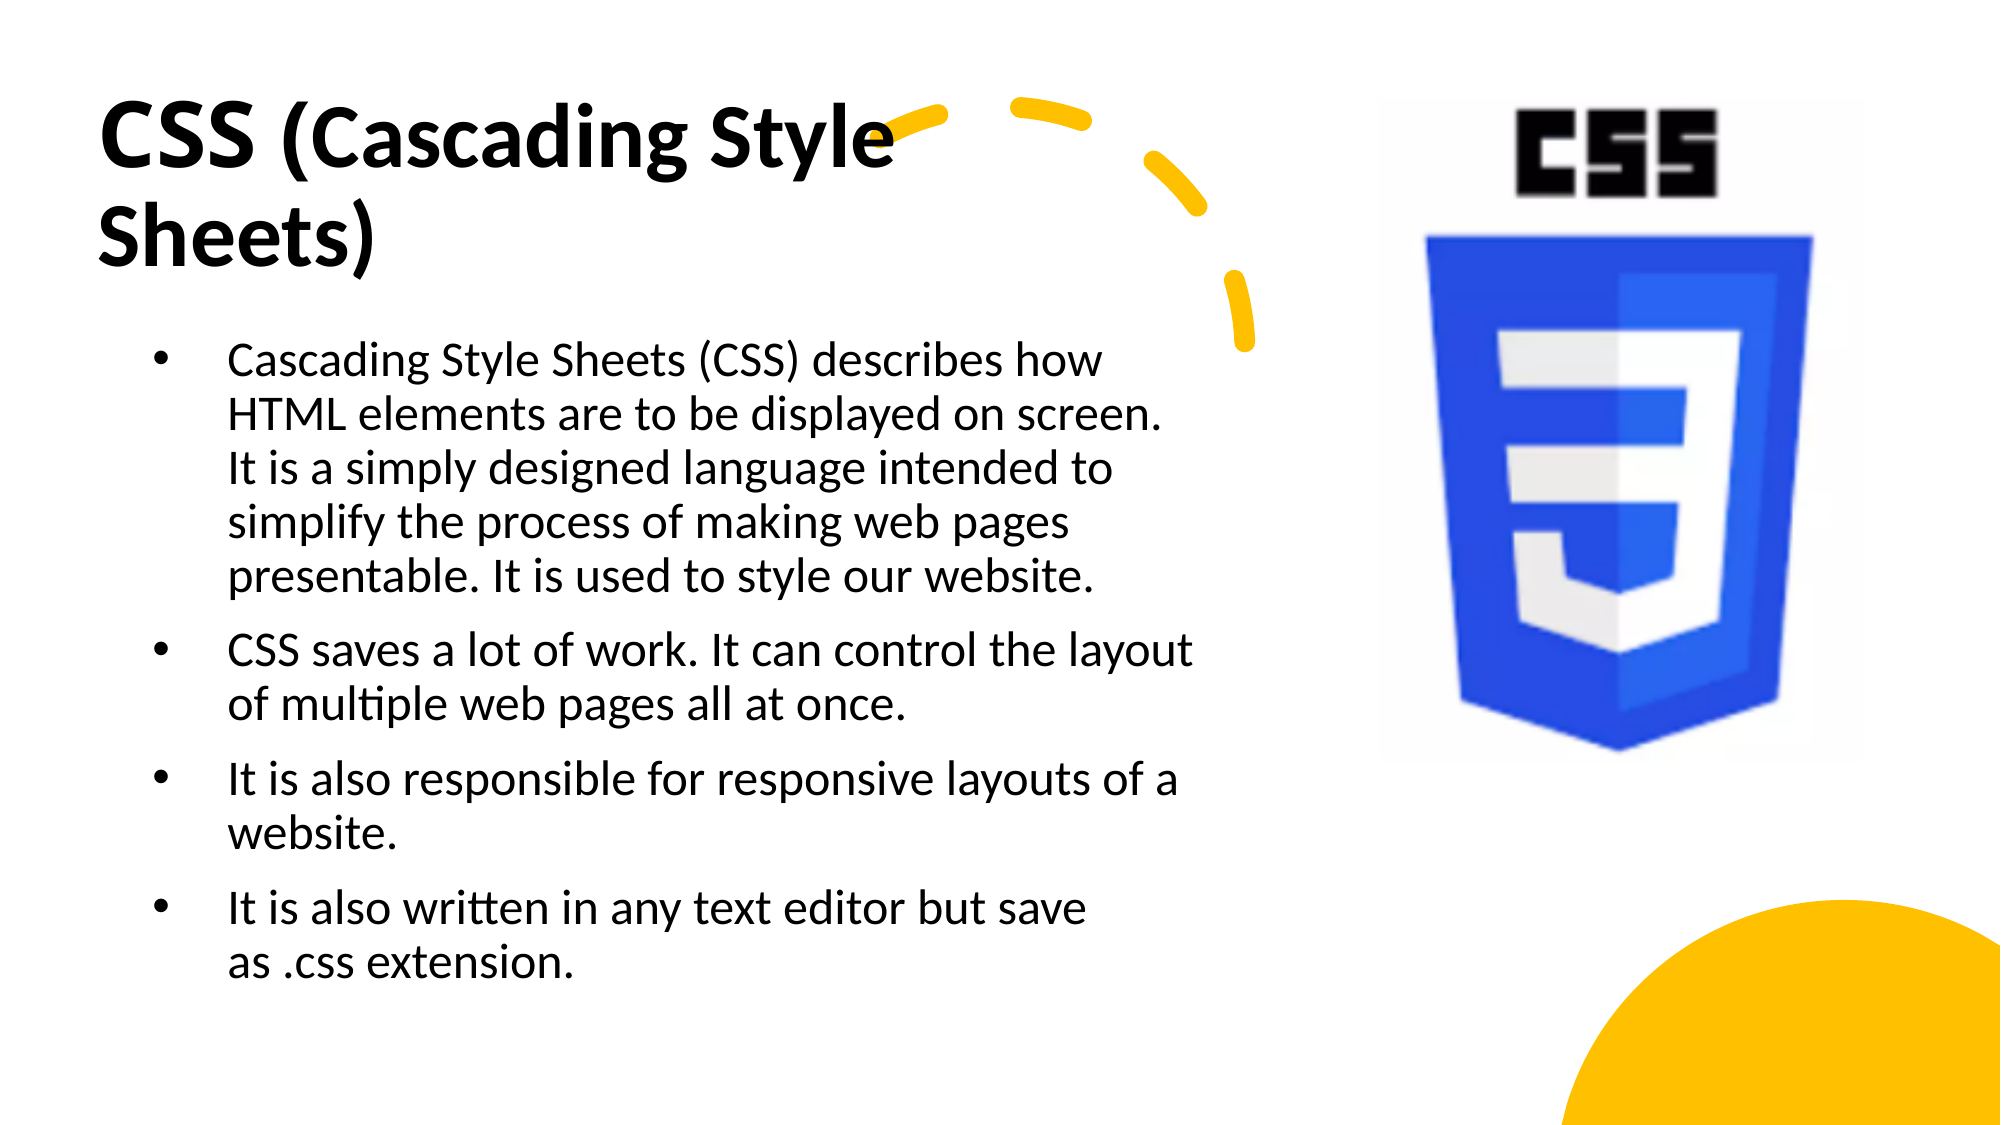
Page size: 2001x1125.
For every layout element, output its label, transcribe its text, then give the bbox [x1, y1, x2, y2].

text_box [946, 106, 1246, 352]
picture [1378, 78, 1865, 764]
text_box [1560, 898, 2000, 1125]
list Cascading Style Sheets (CSS) describes how HTML elements are to be displayed on screen. It is a simply designed language intended to simplify the process of making web pages presentable. It is used to style our website. CSS saves a lot of work. It can control the layout of multiple web pages all at once. It is also responsible for responsive layouts of a website. It is also written in any text editor but save as .css extension. [137, 325, 1215, 1014]
title CSS (Cascading Style Sheets) [82, 78, 946, 297]
text_box [0, 0, 2000, 1125]
